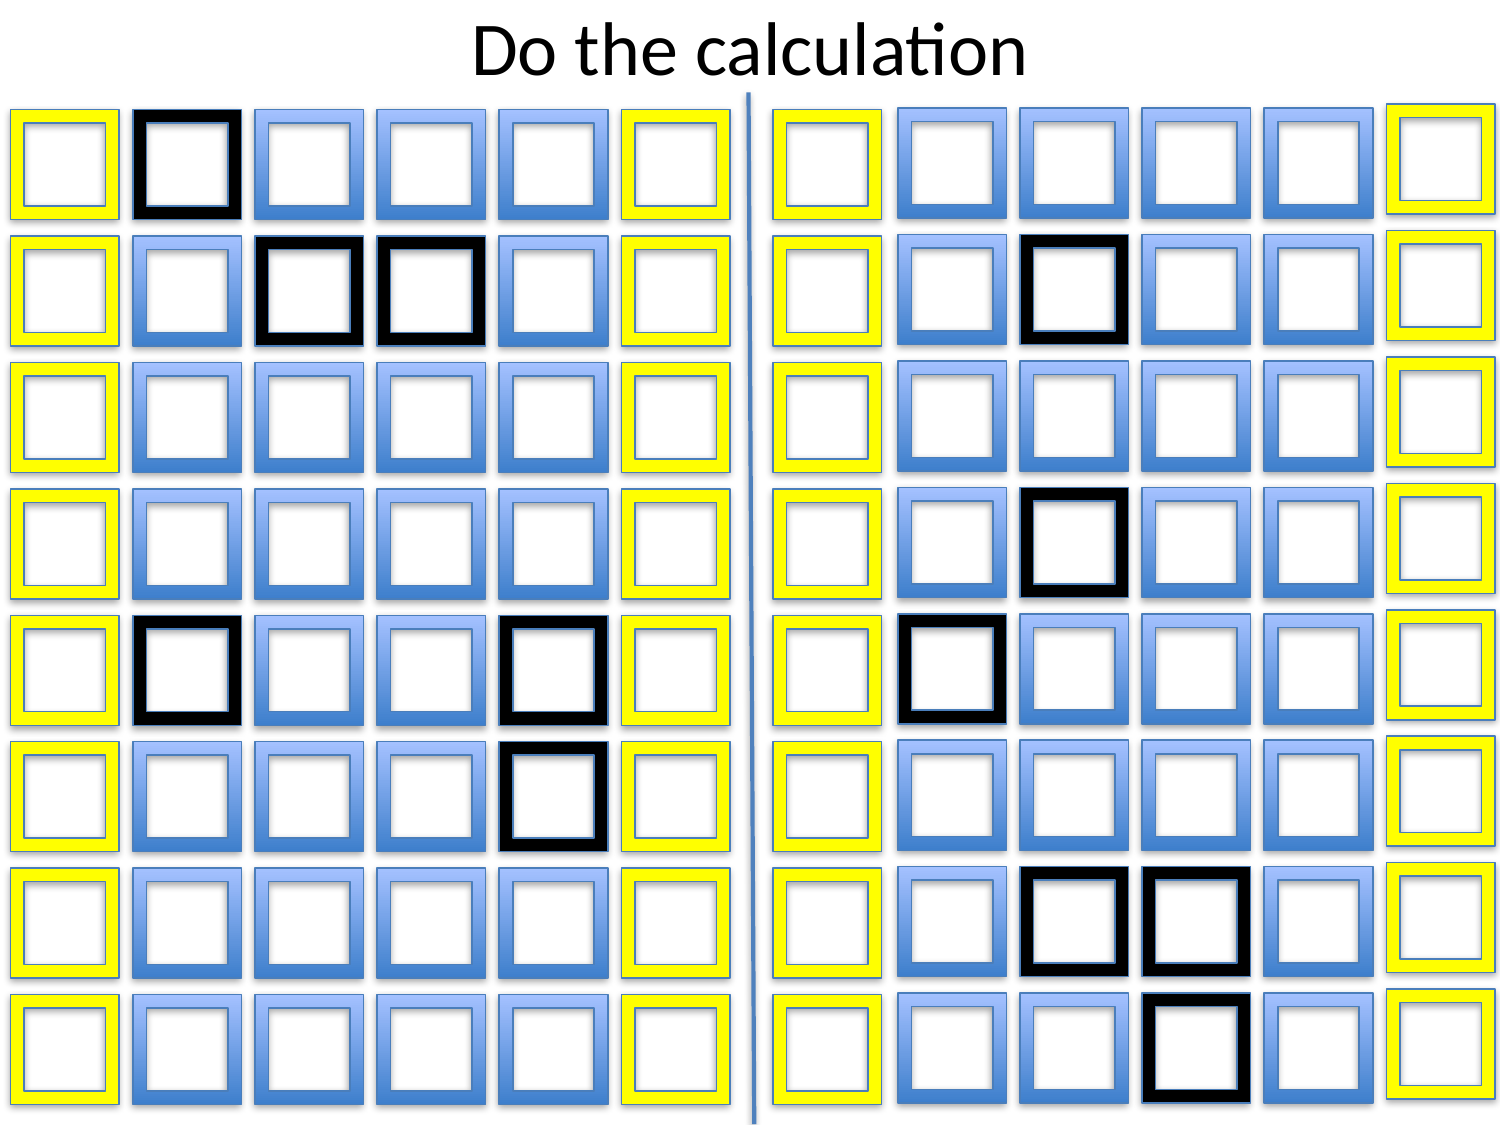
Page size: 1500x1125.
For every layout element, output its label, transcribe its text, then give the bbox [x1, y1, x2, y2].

text_box [772, 362, 882, 473]
text_box [498, 741, 609, 852]
text_box [1019, 866, 1129, 977]
text_box [621, 994, 731, 1105]
text_box [1386, 230, 1496, 341]
text_box [132, 615, 242, 726]
text_box [254, 488, 364, 600]
text_box [498, 867, 609, 979]
text_box [10, 994, 120, 1105]
text_box [10, 362, 120, 473]
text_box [748, 92, 755, 1125]
text_box [498, 362, 609, 473]
text_box [897, 360, 1007, 472]
text_box [1141, 866, 1251, 977]
text_box [1019, 992, 1129, 1104]
text_box [10, 741, 120, 852]
text_box [132, 994, 242, 1105]
text_box [621, 488, 731, 600]
text_box [1263, 360, 1374, 472]
text_box [254, 994, 364, 1105]
text_box [772, 235, 882, 347]
text_box [1141, 487, 1251, 598]
text_box [897, 234, 1007, 345]
text_box [897, 107, 1007, 219]
text_box [1263, 866, 1374, 977]
text_box [1386, 103, 1496, 215]
text_box [621, 235, 731, 347]
text_box [772, 741, 882, 852]
text_box [132, 741, 242, 852]
text_box [376, 109, 486, 220]
text_box [254, 867, 364, 979]
text_box [1019, 234, 1129, 345]
text_box [498, 488, 609, 600]
text_box [10, 488, 120, 600]
text_box [376, 994, 486, 1105]
text_box [897, 992, 1007, 1104]
text_box [254, 235, 364, 347]
text_box [1019, 739, 1129, 851]
text_box [1141, 107, 1251, 219]
text_box [1019, 613, 1129, 725]
text_box [376, 488, 486, 600]
text_box [1263, 234, 1374, 345]
text_box [498, 994, 609, 1105]
text_box [254, 741, 364, 852]
text_box [132, 235, 242, 347]
text_box [621, 741, 731, 852]
text_box [10, 109, 120, 220]
text_box [498, 109, 609, 220]
text_box [897, 739, 1007, 851]
title Do the calculation [51, 0, 1449, 109]
text_box [376, 615, 486, 726]
text_box [1019, 487, 1129, 598]
text_box [1386, 862, 1496, 973]
text_box [1263, 739, 1374, 851]
text_box [1386, 356, 1496, 468]
text_box [1386, 735, 1496, 847]
text_box [1141, 739, 1251, 851]
text_box [621, 109, 731, 220]
text_box [254, 109, 364, 220]
text_box [1019, 107, 1129, 219]
text_box [10, 867, 120, 979]
text_box [1263, 613, 1374, 725]
text_box [132, 488, 242, 600]
text_box [376, 741, 486, 852]
text_box [1263, 992, 1374, 1104]
text_box [10, 615, 120, 726]
text_box [254, 615, 364, 726]
text_box [772, 994, 882, 1105]
text_box [1141, 360, 1251, 472]
text_box [10, 235, 120, 347]
text_box [621, 867, 731, 979]
text_box [772, 109, 882, 220]
text_box [254, 362, 364, 473]
text_box [772, 615, 882, 726]
text_box [1141, 613, 1251, 725]
text_box [498, 235, 609, 347]
text_box [132, 109, 242, 220]
text_box [376, 362, 486, 473]
text_box [498, 615, 609, 726]
text_box [132, 867, 242, 979]
text_box [1386, 988, 1496, 1100]
text_box [376, 235, 486, 347]
text_box [1386, 609, 1496, 721]
text_box [1019, 360, 1129, 472]
text_box [621, 615, 731, 726]
text_box [1263, 487, 1374, 598]
text_box [897, 487, 1007, 598]
text_box [1141, 234, 1251, 345]
text_box [621, 362, 731, 473]
text_box [1141, 992, 1251, 1104]
text_box [772, 488, 882, 600]
text_box [132, 362, 242, 473]
text_box [1386, 483, 1496, 594]
text_box [376, 867, 486, 979]
text_box [1263, 107, 1374, 219]
text_box [897, 866, 1007, 977]
text_box [897, 613, 1007, 725]
text_box [772, 867, 882, 979]
